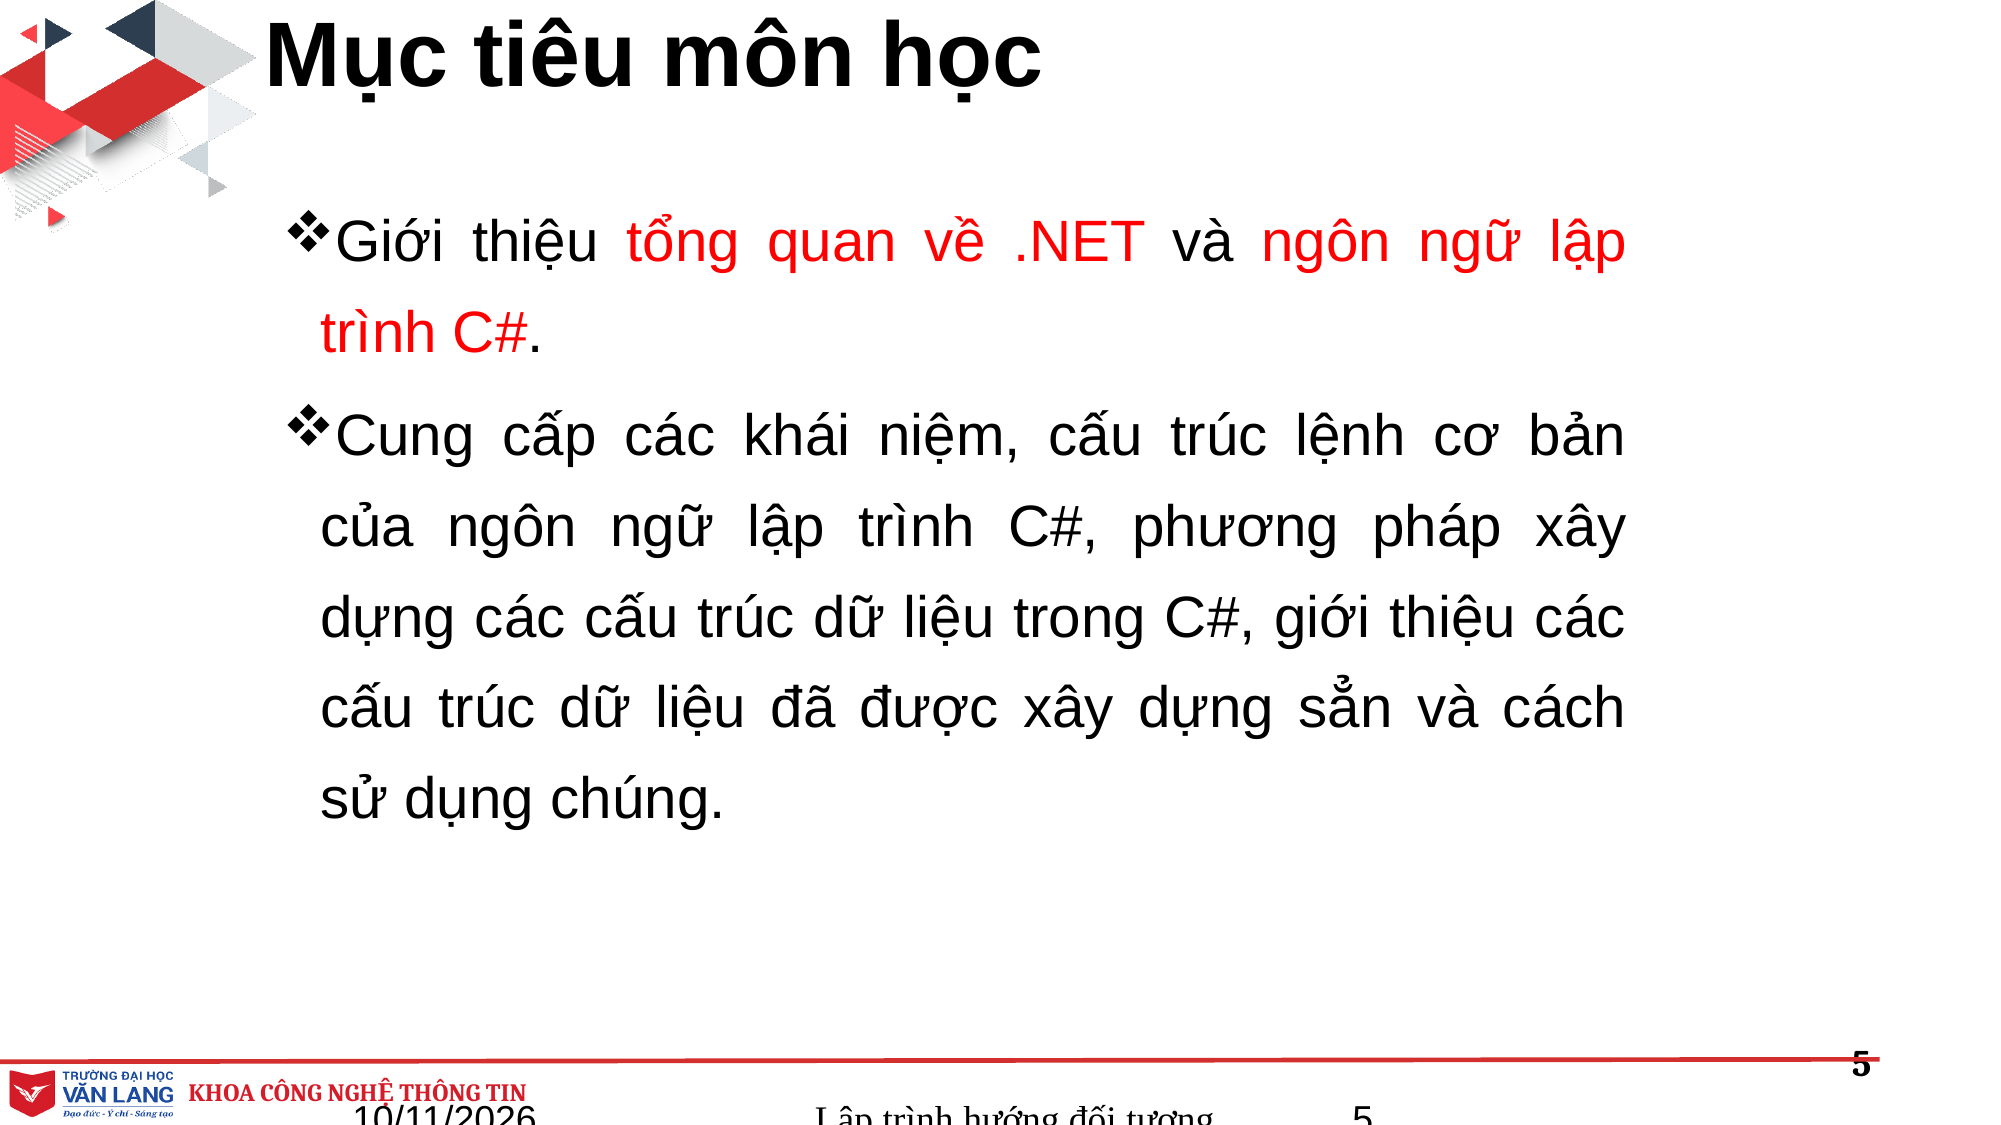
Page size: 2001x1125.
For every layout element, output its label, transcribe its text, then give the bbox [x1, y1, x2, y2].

list Giới thiệu tổng quan về .NET và ngôn ngữ lập trình C#. Cung cấp các khái niệm, cấu trúc lệnh cơ bản của ngôn ngữ lập trình C#, phương pháp xây dựng các cấu trúc dữ liệu trong C#, giới thiệu các cấu trúc dữ liệu đã được xây dựng sẳn và cách sử dụng chúng. [267, 174, 1643, 1000]
picture [0, 0, 256, 233]
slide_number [337, 1087, 688, 1125]
title Mục tiêu môn học [249, 0, 1750, 175]
picture [8, 1069, 173, 1118]
slide_number 5 [1337, 1087, 1688, 1125]
footer Lập trình hướng đối tượng [800, 1087, 1275, 1125]
